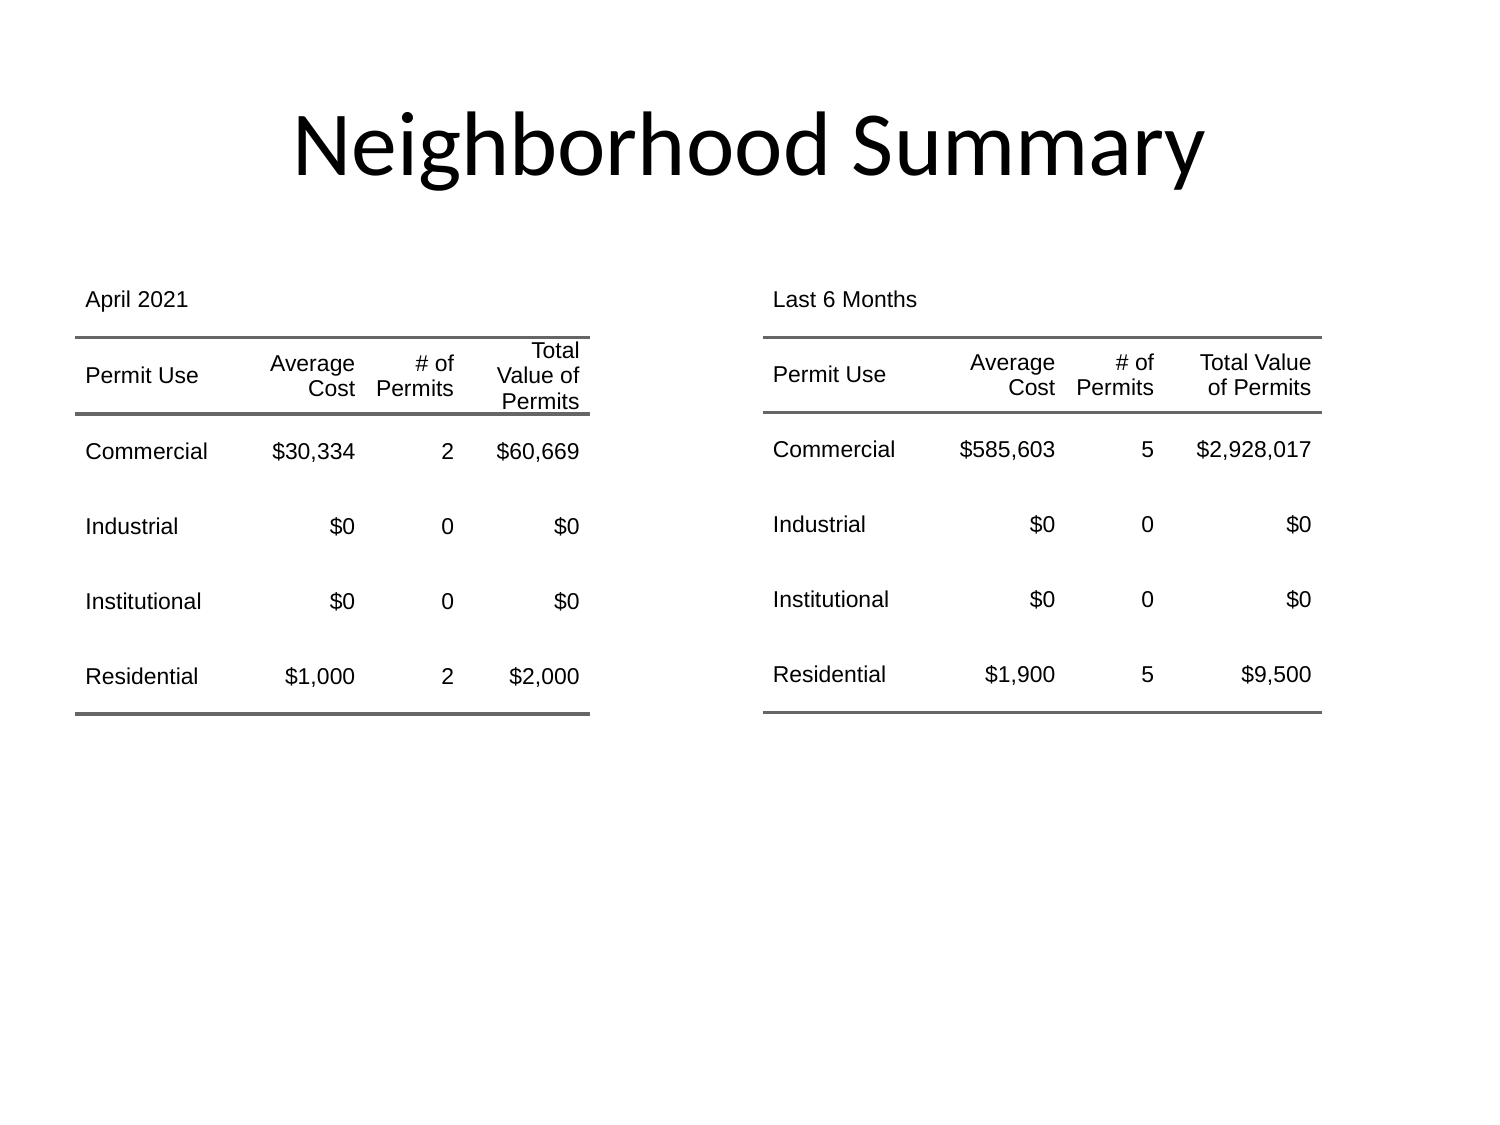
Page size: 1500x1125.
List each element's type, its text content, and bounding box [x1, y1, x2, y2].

table_cell Institutional [763, 563, 928, 638]
table_cell # of Permits [1066, 339, 1165, 411]
table_cell $9,500 [1165, 638, 1322, 711]
table_cell 2 [366, 639, 464, 712]
title Neighborhood Summary [75, 45, 1425, 233]
table_cell $0 [464, 489, 590, 564]
table_cell Permit Use [75, 339, 240, 412]
table_cell 0 [366, 489, 464, 564]
table_cell 5 [1066, 414, 1165, 488]
table_cell Industrial [75, 489, 240, 564]
table_cell 0 [1066, 563, 1165, 638]
table_cell Permit Use [763, 339, 928, 411]
table_cell # of Permits [366, 339, 464, 412]
table_cell $0 [1165, 488, 1322, 563]
table_cell Residential [763, 638, 928, 711]
table_cell $2,928,017 [1165, 414, 1322, 488]
table_cell $585,603 [928, 414, 1066, 488]
table_cell Commercial [75, 416, 240, 489]
table_cell Average Cost [928, 339, 1066, 411]
table_cell Total Value of Permits [1165, 339, 1322, 411]
table_cell Industrial [763, 488, 928, 563]
table_cell Residential [75, 639, 240, 712]
table_cell Commercial [763, 414, 928, 488]
table_cell $1,900 [928, 638, 1066, 711]
table_cell $0 [464, 564, 590, 639]
table_cell $0 [928, 488, 1066, 563]
table_cell 0 [366, 564, 464, 639]
table_cell $0 [1165, 563, 1322, 638]
table_cell 2 [366, 416, 464, 489]
table_cell $2,000 [464, 639, 590, 712]
table_cell $0 [240, 489, 366, 564]
table_cell $30,334 [240, 416, 366, 489]
table_header Last 6 Months [763, 262, 1322, 336]
table_cell Institutional [75, 564, 240, 639]
table_cell 5 [1066, 638, 1165, 711]
table_cell $60,669 [464, 416, 590, 489]
table_cell $1,000 [240, 639, 366, 712]
table_cell $0 [240, 564, 366, 639]
table_cell Average Cost [240, 339, 366, 412]
table_cell $0 [928, 563, 1066, 638]
table_cell 0 [1066, 488, 1165, 563]
table_header April 2021 [75, 262, 590, 336]
table_cell Total Value of Permits [464, 339, 590, 412]
